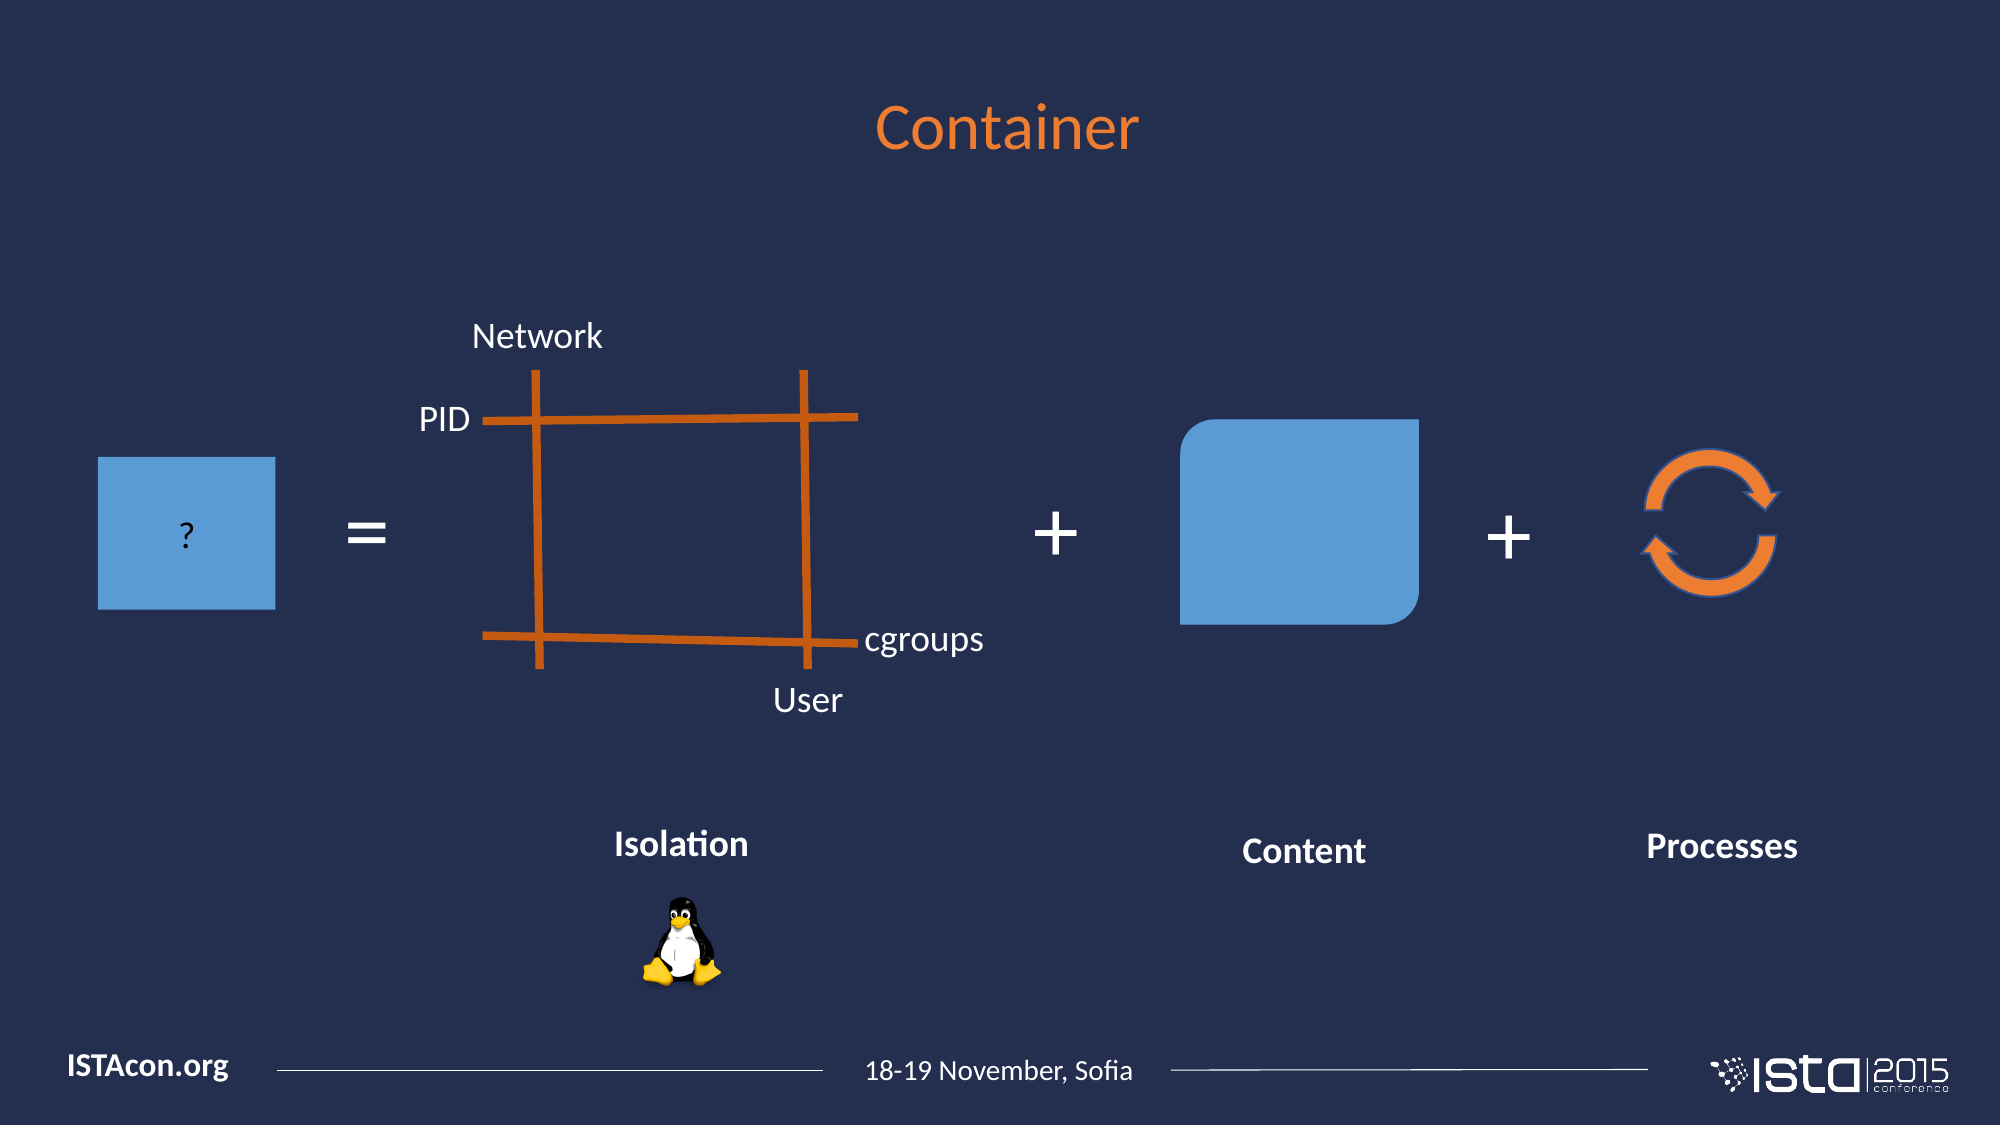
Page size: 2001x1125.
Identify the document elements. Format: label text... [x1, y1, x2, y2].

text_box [1635, 440, 1799, 867]
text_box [1180, 419, 1419, 872]
text_box = [344, 470, 418, 581]
text_box Container [242, 75, 1774, 170]
text_box + [1486, 474, 1579, 586]
picture [1683, 1031, 1976, 1115]
text_box ? [97, 456, 276, 610]
text_box ISTAcon.org [51, 1040, 319, 1101]
text_box 18-19 November, Sofia [849, 1048, 1151, 1101]
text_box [418, 311, 986, 990]
text_box + [1033, 470, 1125, 581]
